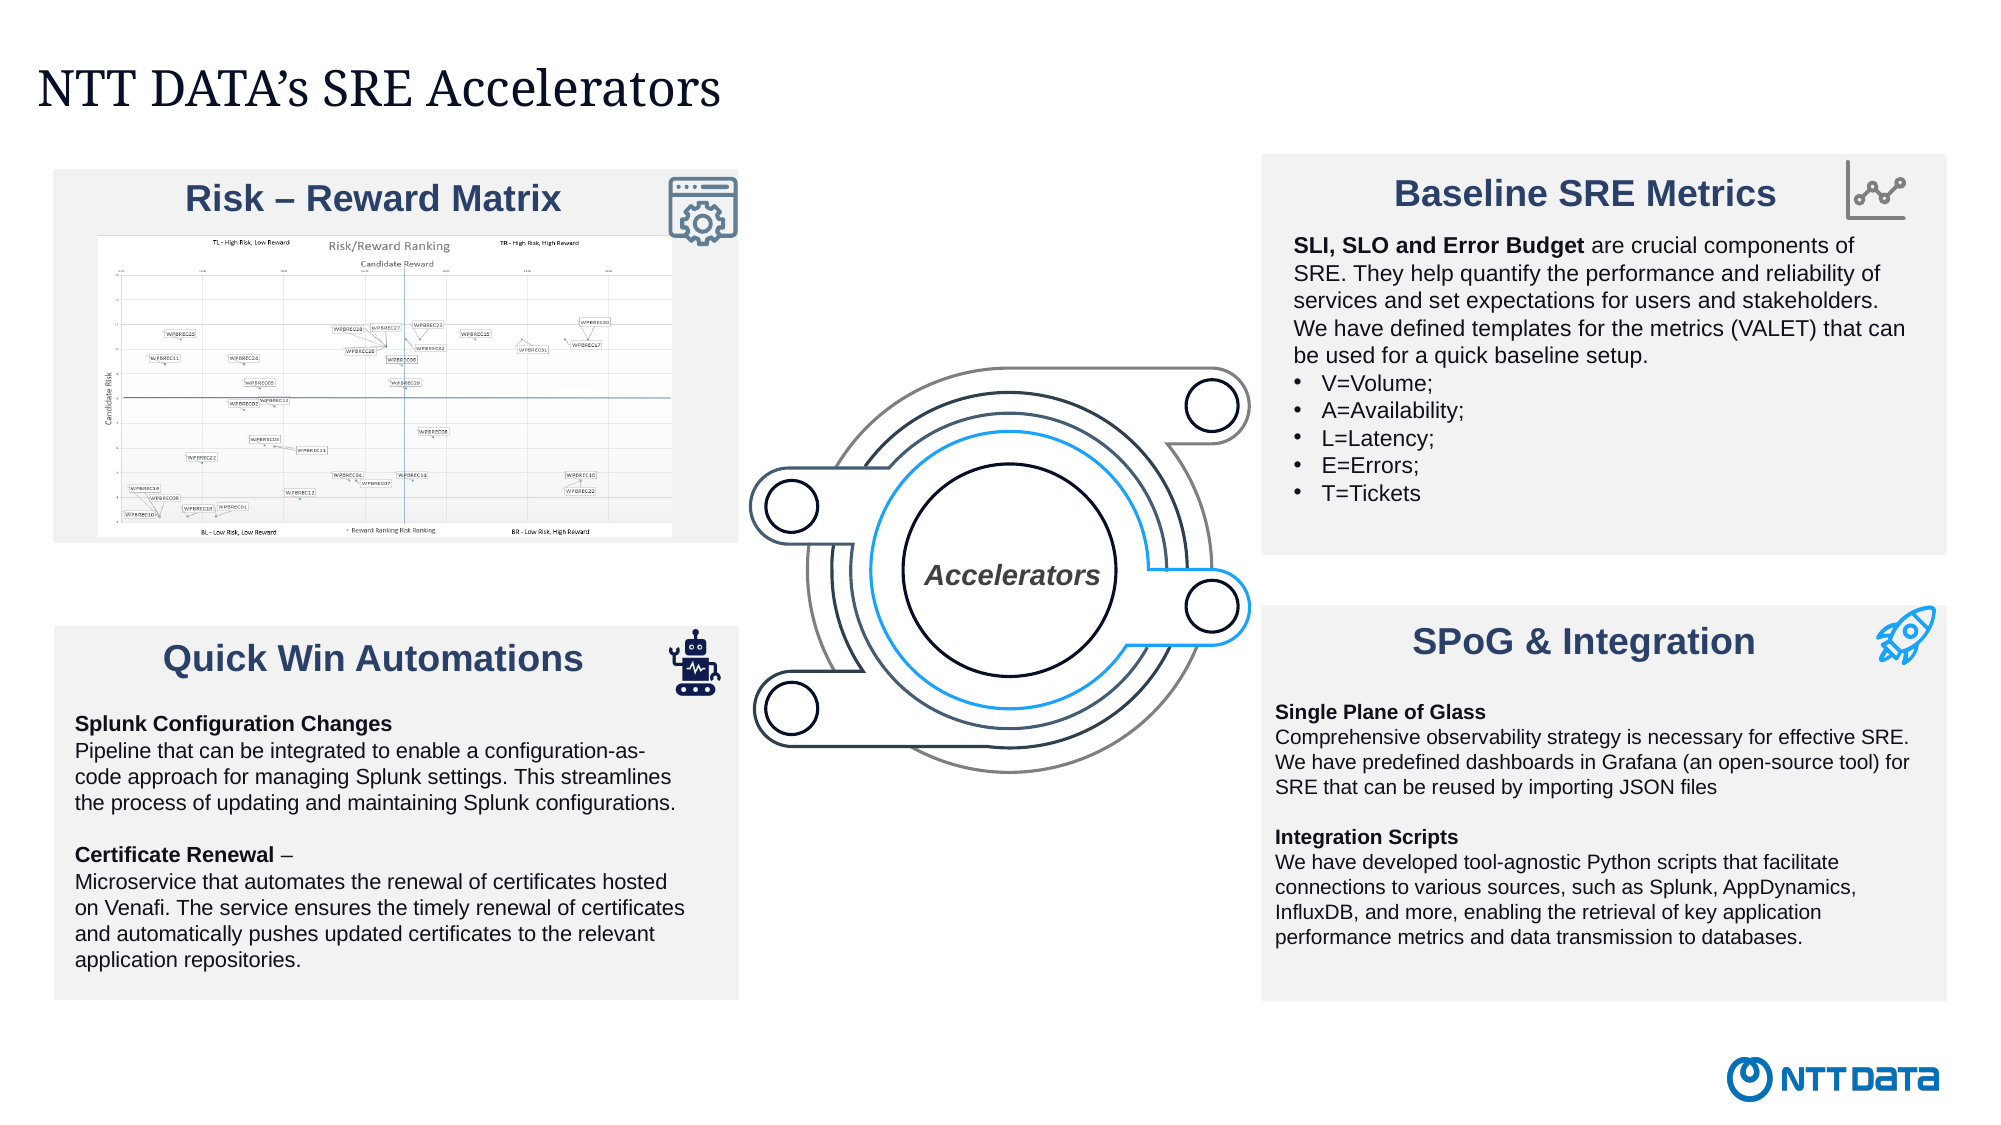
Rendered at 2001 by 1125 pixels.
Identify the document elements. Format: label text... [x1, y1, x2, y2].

text_box Splunk Configuration Changes Pipeline that can be integrated to enable a configuration-as-code approach for managing Splunk settings. This streamlines the process of updating and maintaining Splunk configurations. Certificate Renewal – Microservice that automates the renewal of certificates hosted on Venafi. The service ensures the timely renewal of certificates and automatically pushes updated certificates to the relevant application repositories. [60, 702, 709, 980]
picture [656, 624, 735, 703]
text_box [54, 626, 740, 1000]
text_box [668, 176, 738, 246]
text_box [1875, 605, 1937, 666]
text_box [1845, 159, 1907, 220]
text_box Baseline SRE Metrics [1358, 161, 1814, 222]
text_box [750, 367, 1250, 807]
text_box SLI, SLO and Error Budget are crucial components of SRE. They help quantify the performance and reliability of services and set expectations for users and stakeholders. We have defined templates for the metrics (VALET) that can be used for a quick baseline setup. V=Volume; A=Availability; L=Latency; E=Errors; T=Tickets [1278, 223, 1928, 513]
picture [1727, 1057, 1939, 1102]
picture [98, 235, 672, 537]
text_box Single Plane of Glass Comprehensive observability strategy is necessary for effective SRE. We have predefined dashboards in Grafana (an open-source tool) for SRE that can be reused by importing JSON files Integration Scripts We have developed tool-agnostic Python scripts that facilitate connections to various sources, such as Splunk, AppDynamics, InfluxDB, and more, enabling the retrieval of key application performance metrics and data transmission to databases. [1260, 691, 1946, 956]
text_box SPoG & Integration [1356, 610, 1812, 670]
text_box [1261, 605, 1947, 1002]
title NTT DATA’s SRE Accelerators [37, 33, 1963, 122]
text_box Risk – Reward Matrix [152, 167, 595, 227]
text_box [53, 169, 739, 543]
text_box [1261, 154, 1947, 555]
text_box Quick Win Automations [146, 627, 602, 687]
